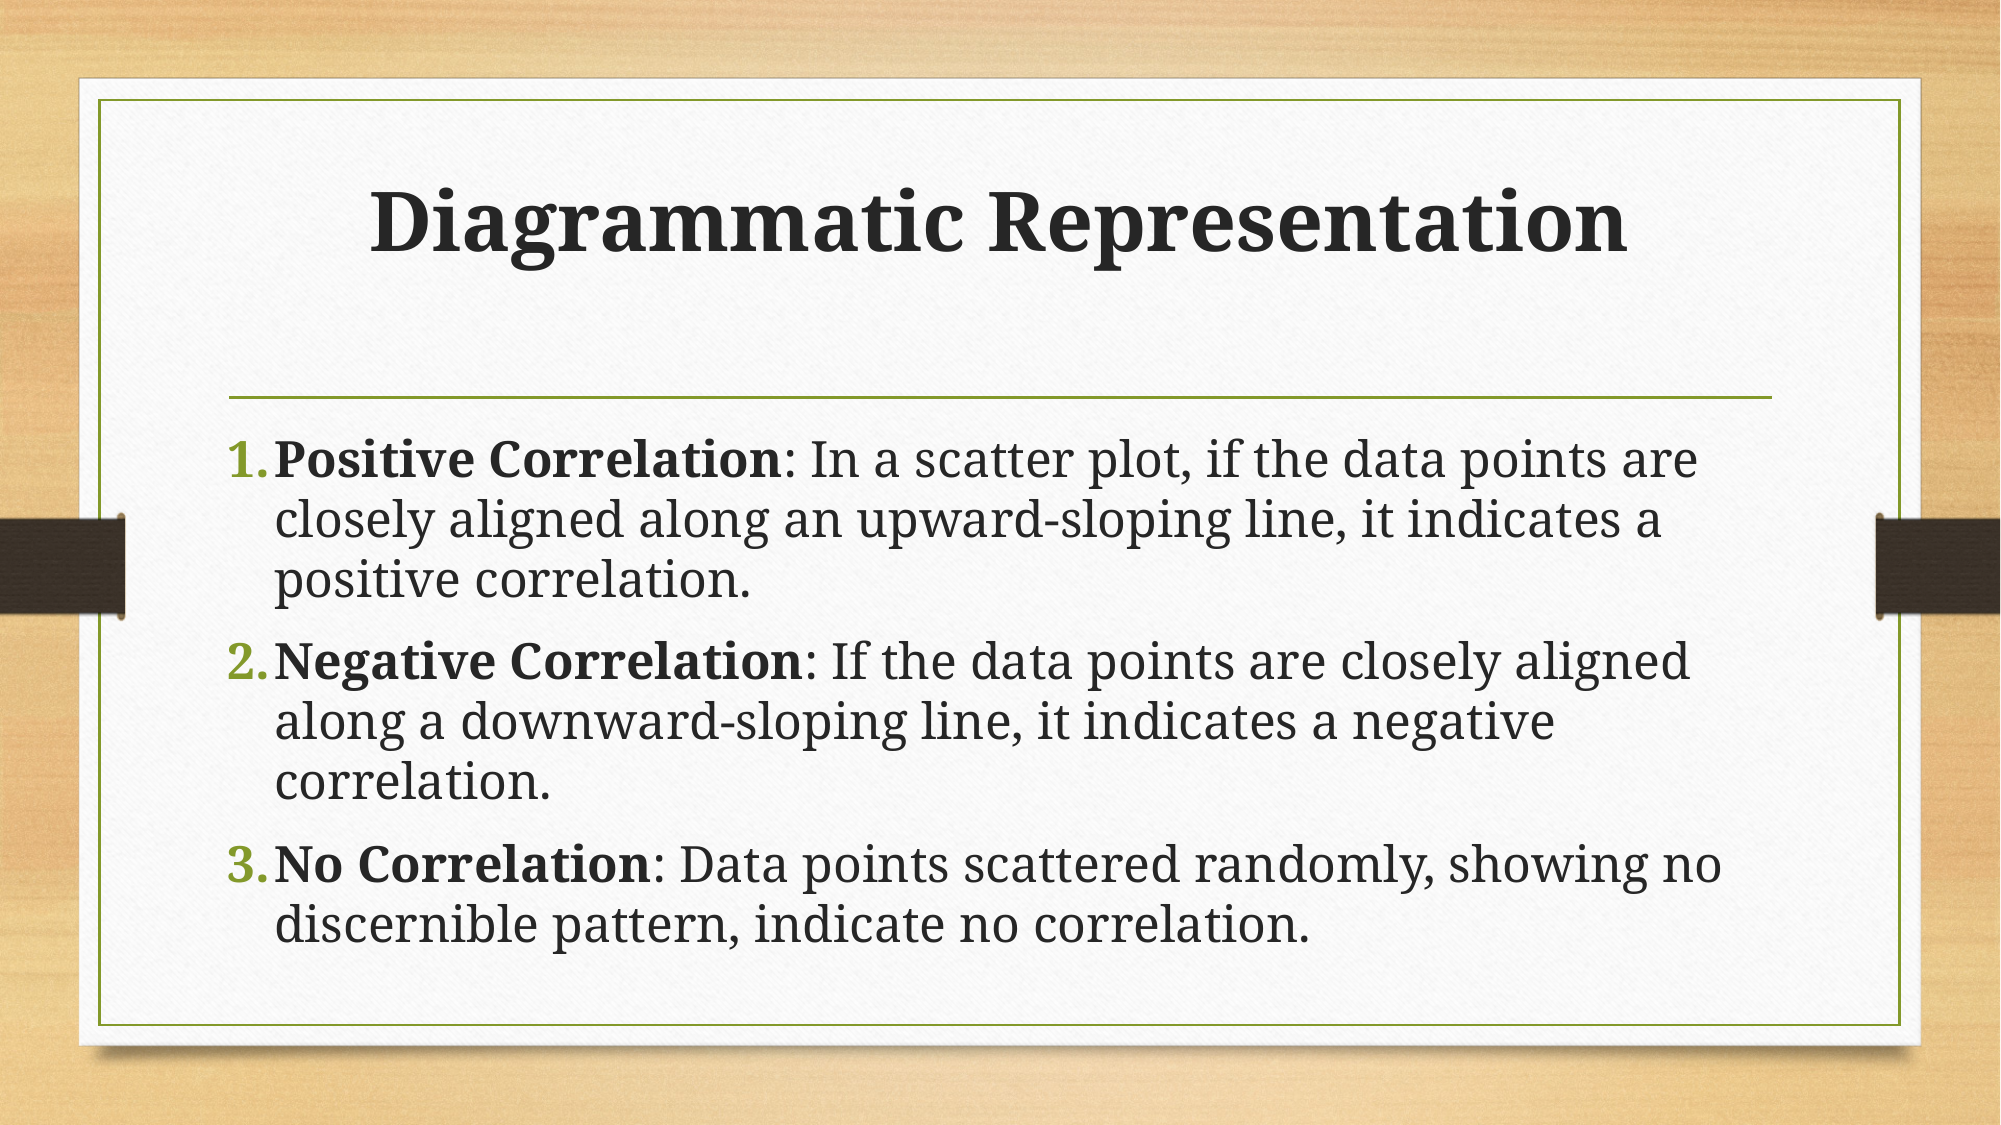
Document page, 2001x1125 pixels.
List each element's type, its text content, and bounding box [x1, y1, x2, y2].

title Diagrammatic Representation [212, 161, 1788, 375]
picture [0, 0, 2001, 1125]
list Positive Correlation: In a scatter plot, if the data points are closely aligned along an upward-sloping line, it indicates a positive correlation. Negative Correlation: If the data points are closely aligned along a downward-sloping line, it indicates a negative correlation. No Correlation: Data points scattered randomly, showing no discernible pattern, indicate no correlation. [212, 419, 1788, 964]
